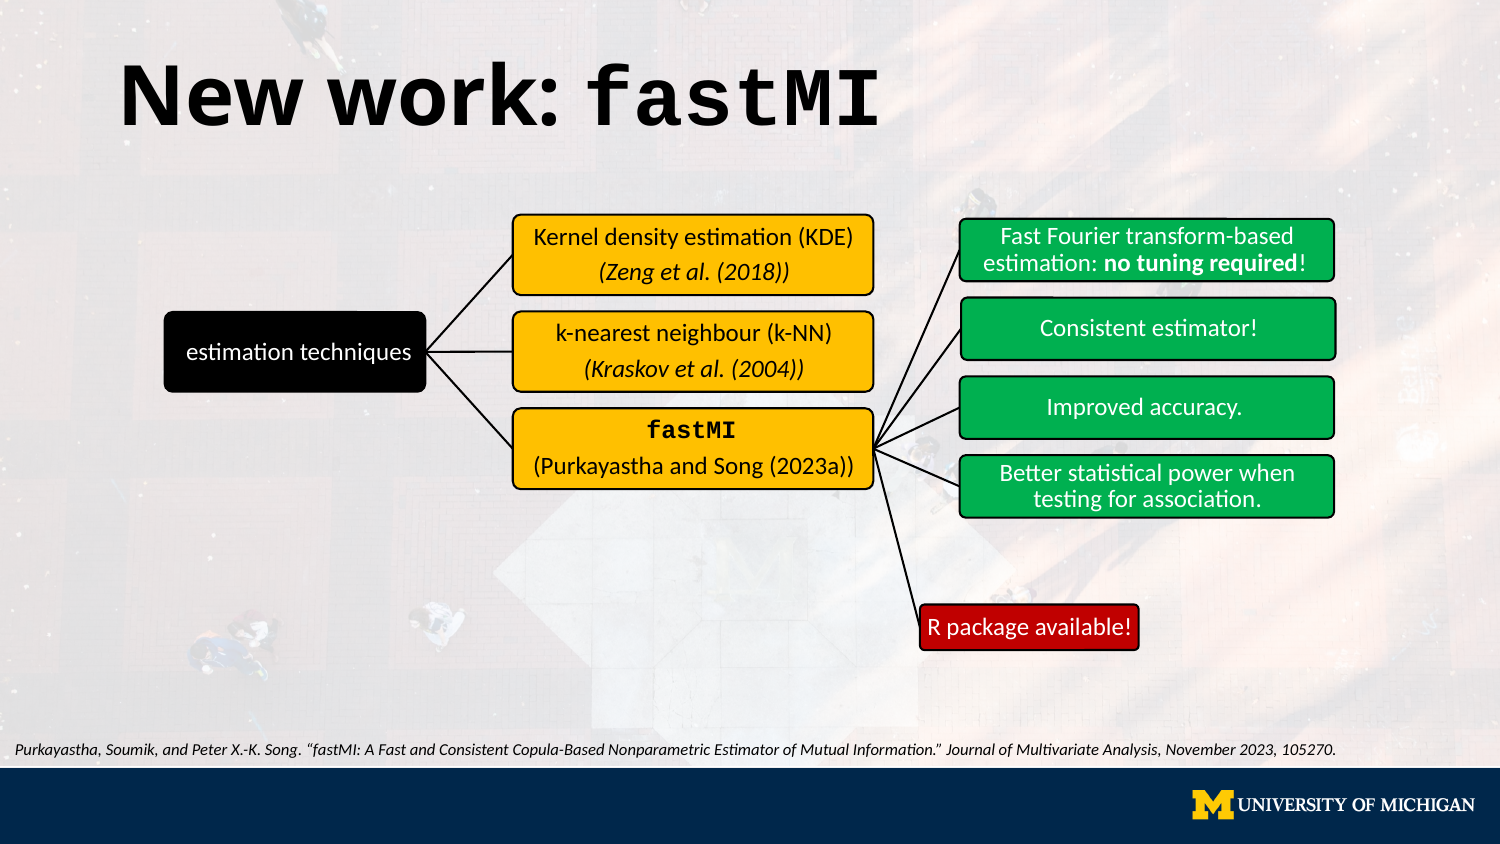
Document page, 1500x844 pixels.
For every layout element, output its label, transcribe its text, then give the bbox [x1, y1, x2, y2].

picture [0, 767, 1500, 844]
text_box Purkayastha, Soumik, and Peter X.-K. Song. “fastMI: A Fast and Consistent Copula-Based Nonparametric Estimator of Mutual Information.” Journal of Multivariate Analysis, November 2023, 105270. [0, 731, 1500, 767]
title New work: fastMI [103, 46, 1397, 163]
